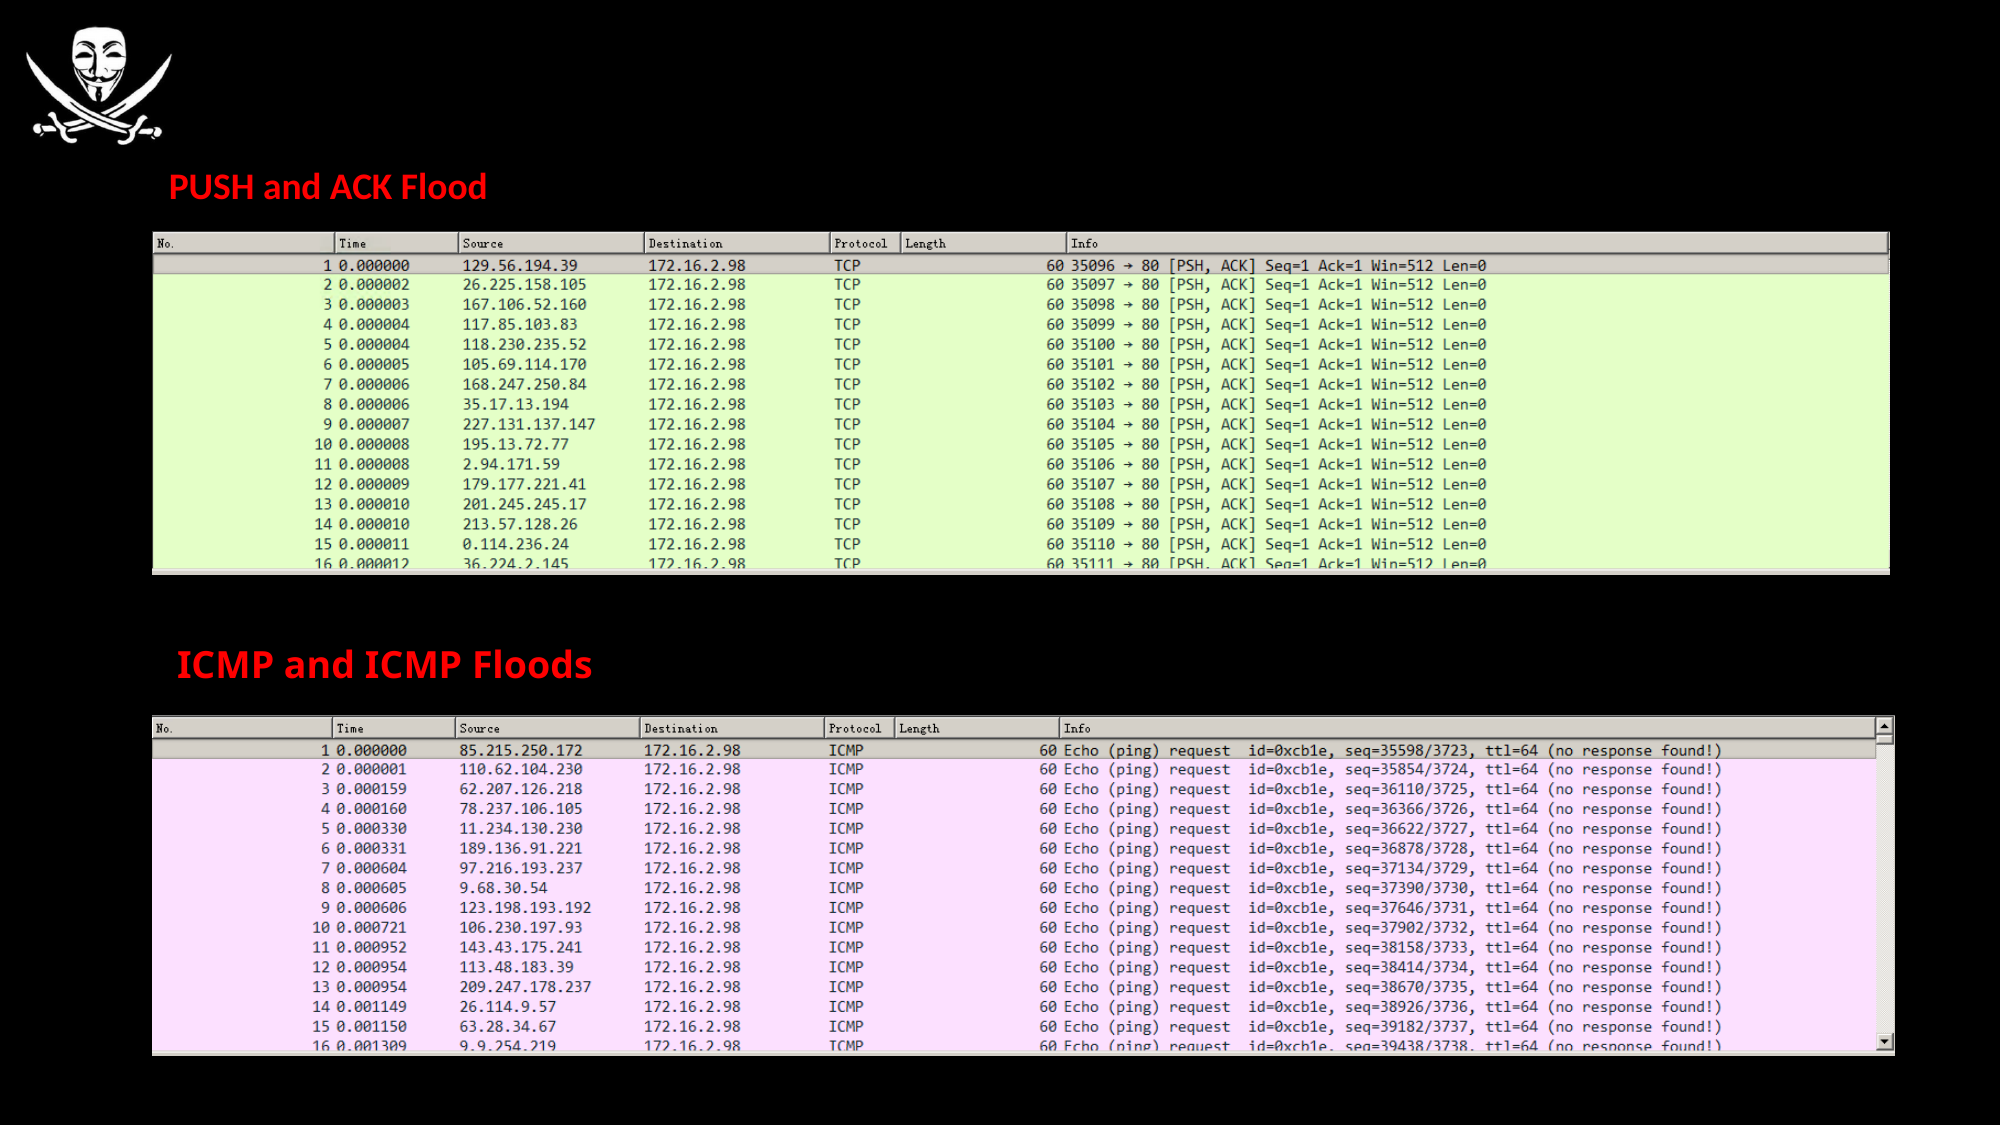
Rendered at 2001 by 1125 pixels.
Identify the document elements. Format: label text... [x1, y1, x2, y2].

picture [152, 715, 1895, 1057]
picture [24, 23, 173, 145]
picture [152, 231, 1890, 575]
text_box ICMP and ICMP Floods [162, 633, 609, 693]
text_box PUSH and ACK Flood [154, 154, 504, 215]
